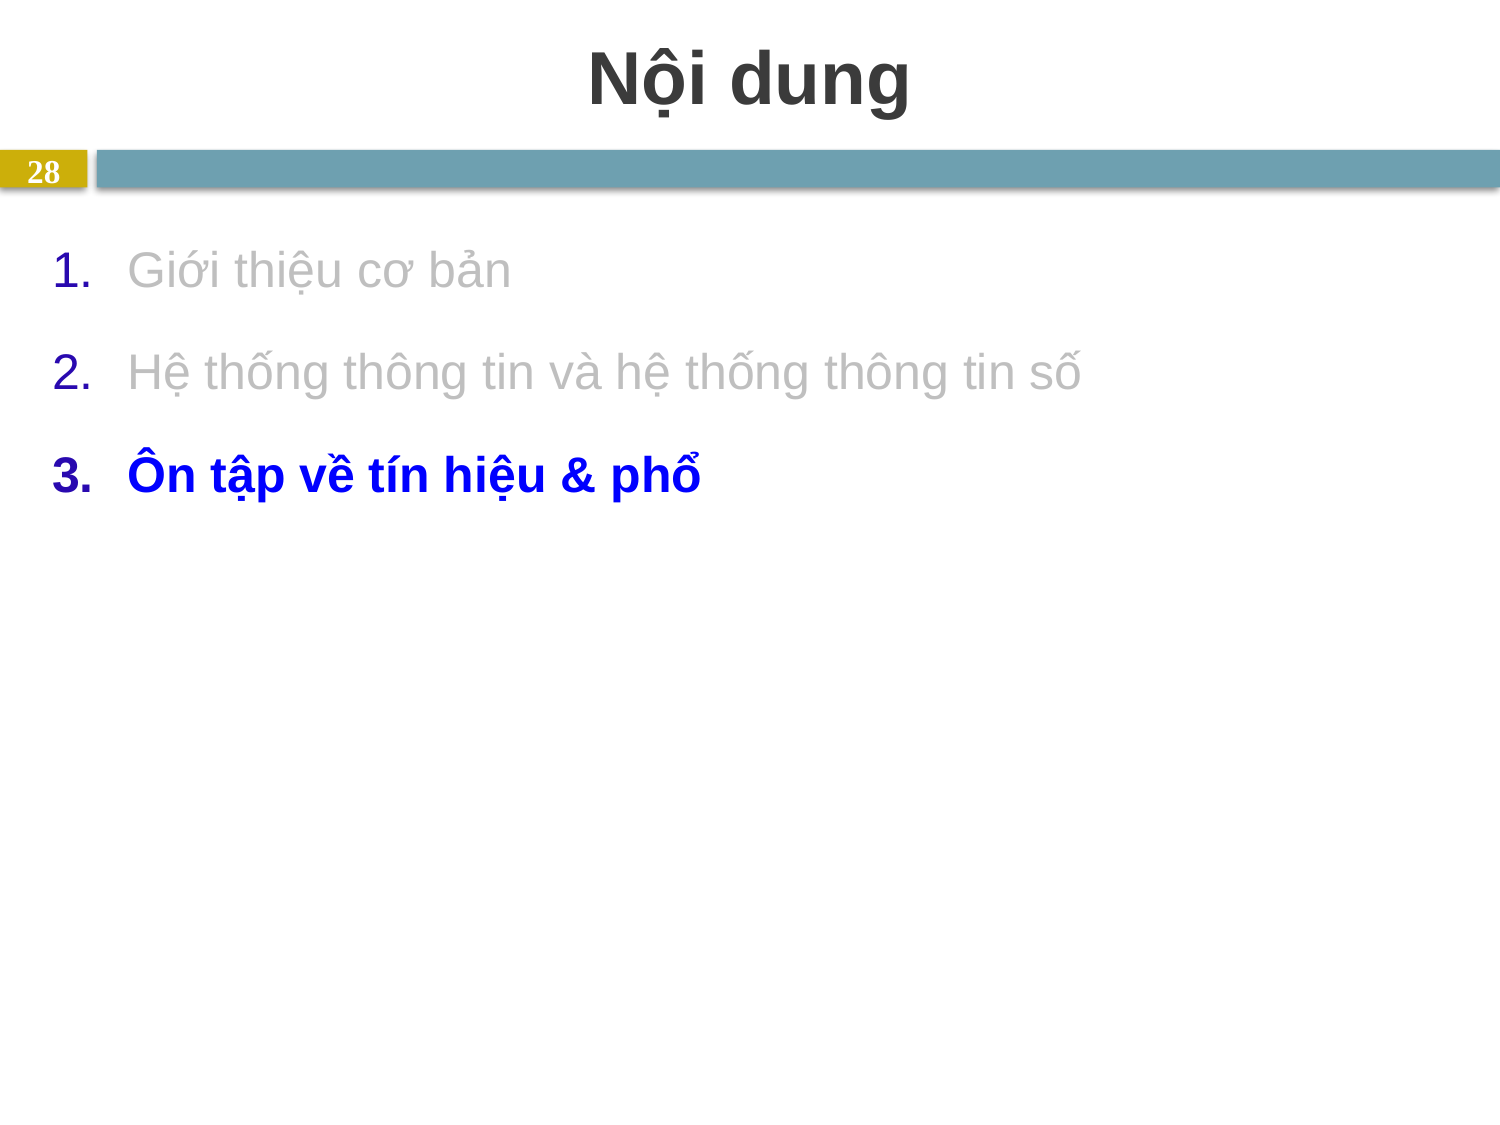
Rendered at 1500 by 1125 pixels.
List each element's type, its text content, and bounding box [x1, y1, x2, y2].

list Giới thiệu cơ bản Hệ thống thông tin và hệ thống thông tin số Ôn tập về tín hiệu & phổ [37, 200, 1463, 1038]
slide_number 28 [0, 149, 88, 191]
title Nội dung [0, 12, 1500, 138]
